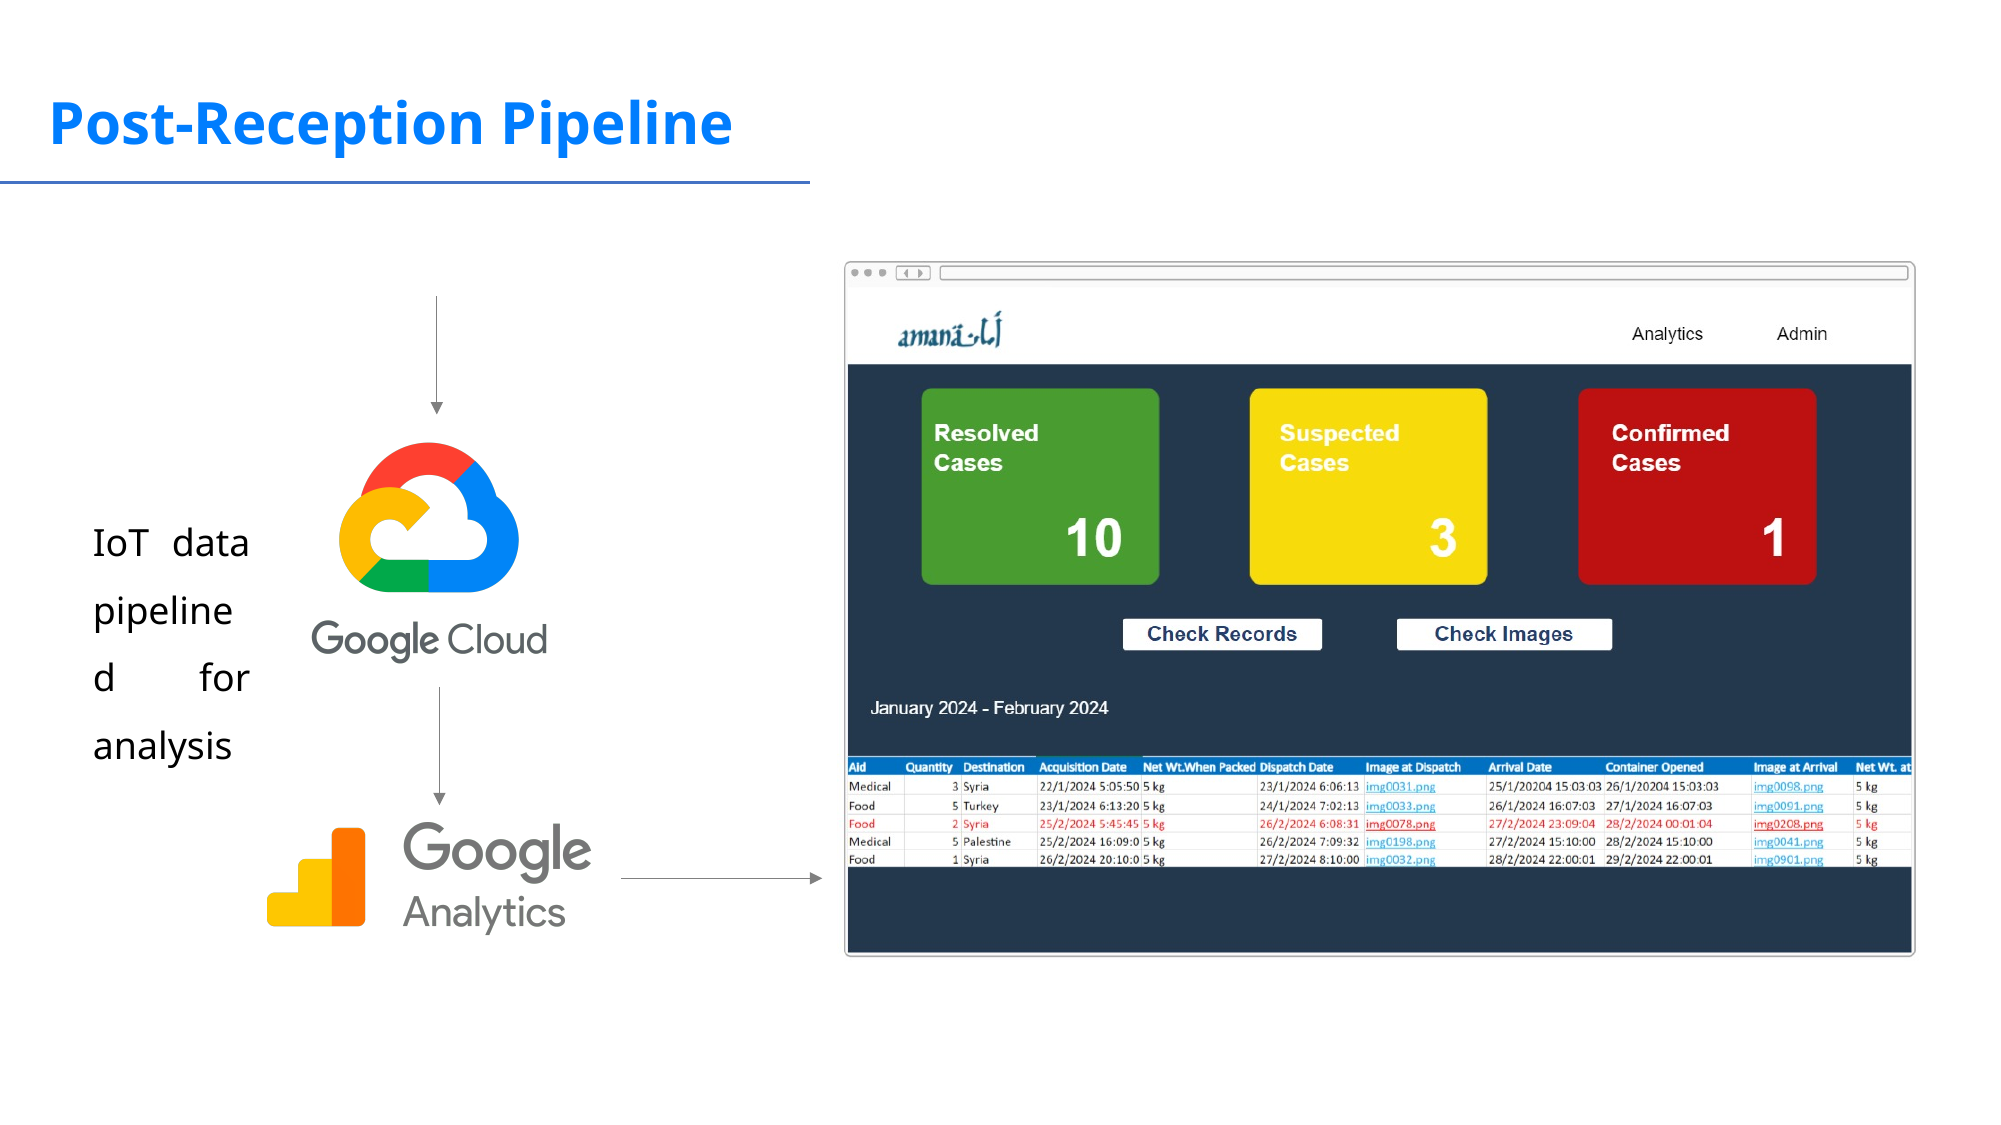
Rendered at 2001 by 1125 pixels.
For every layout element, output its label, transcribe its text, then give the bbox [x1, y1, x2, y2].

picture [837, 252, 1920, 961]
text_box IoT data pipelined for analysis [77, 489, 266, 786]
text_box Post-Reception Pipeline [33, 60, 1759, 191]
picture [265, 786, 593, 971]
picture [227, 437, 631, 665]
